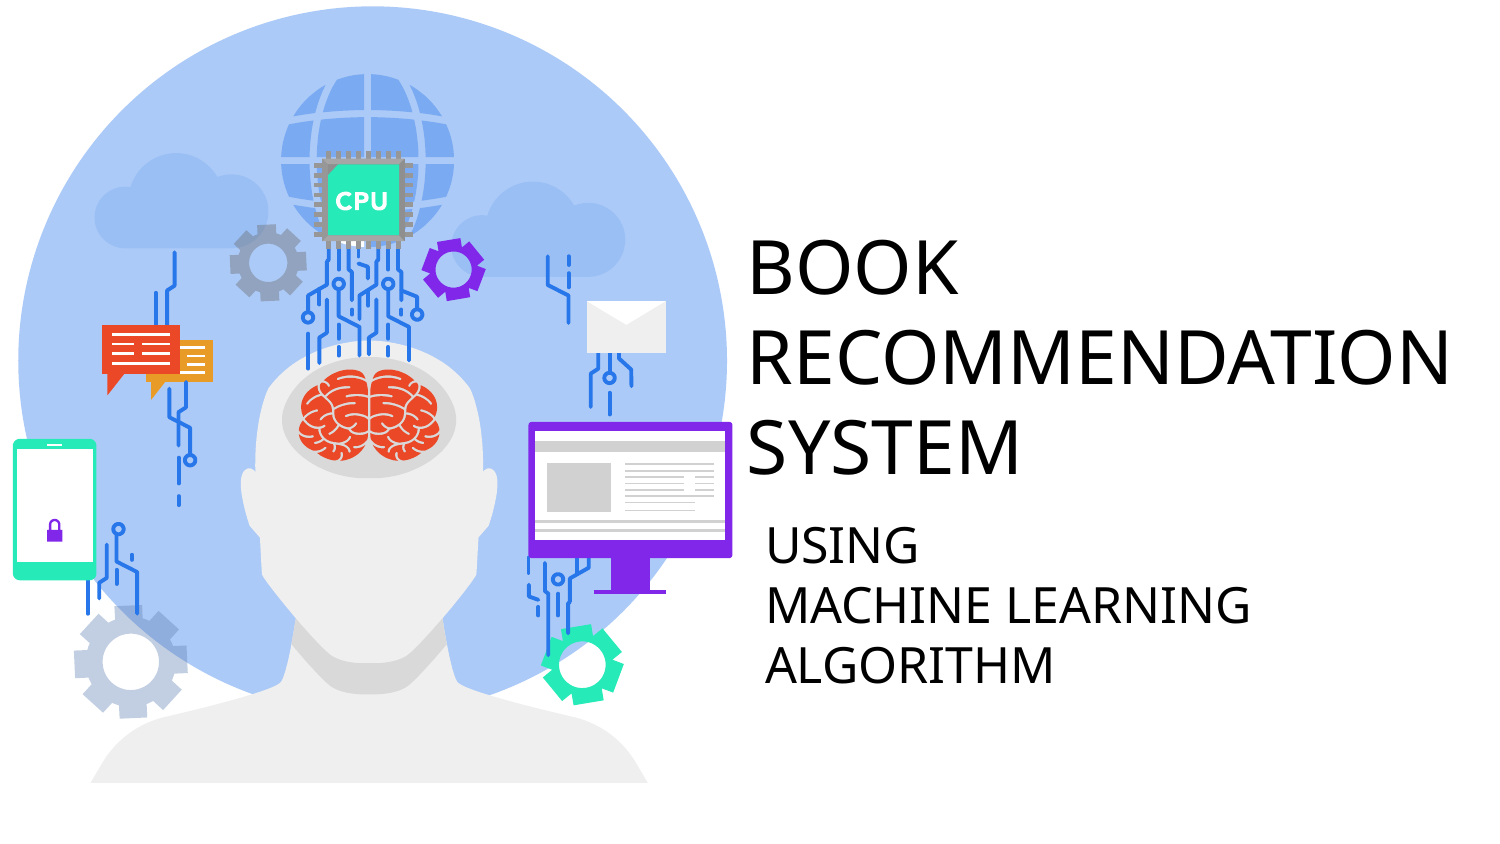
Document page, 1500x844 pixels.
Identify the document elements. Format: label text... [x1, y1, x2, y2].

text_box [12, 6, 733, 784]
title BOOK RECOMMENDATION SYSTEM [738, 204, 1500, 585]
subtitle USING MACHINE LEARNING ALGORITHM [750, 498, 1482, 664]
